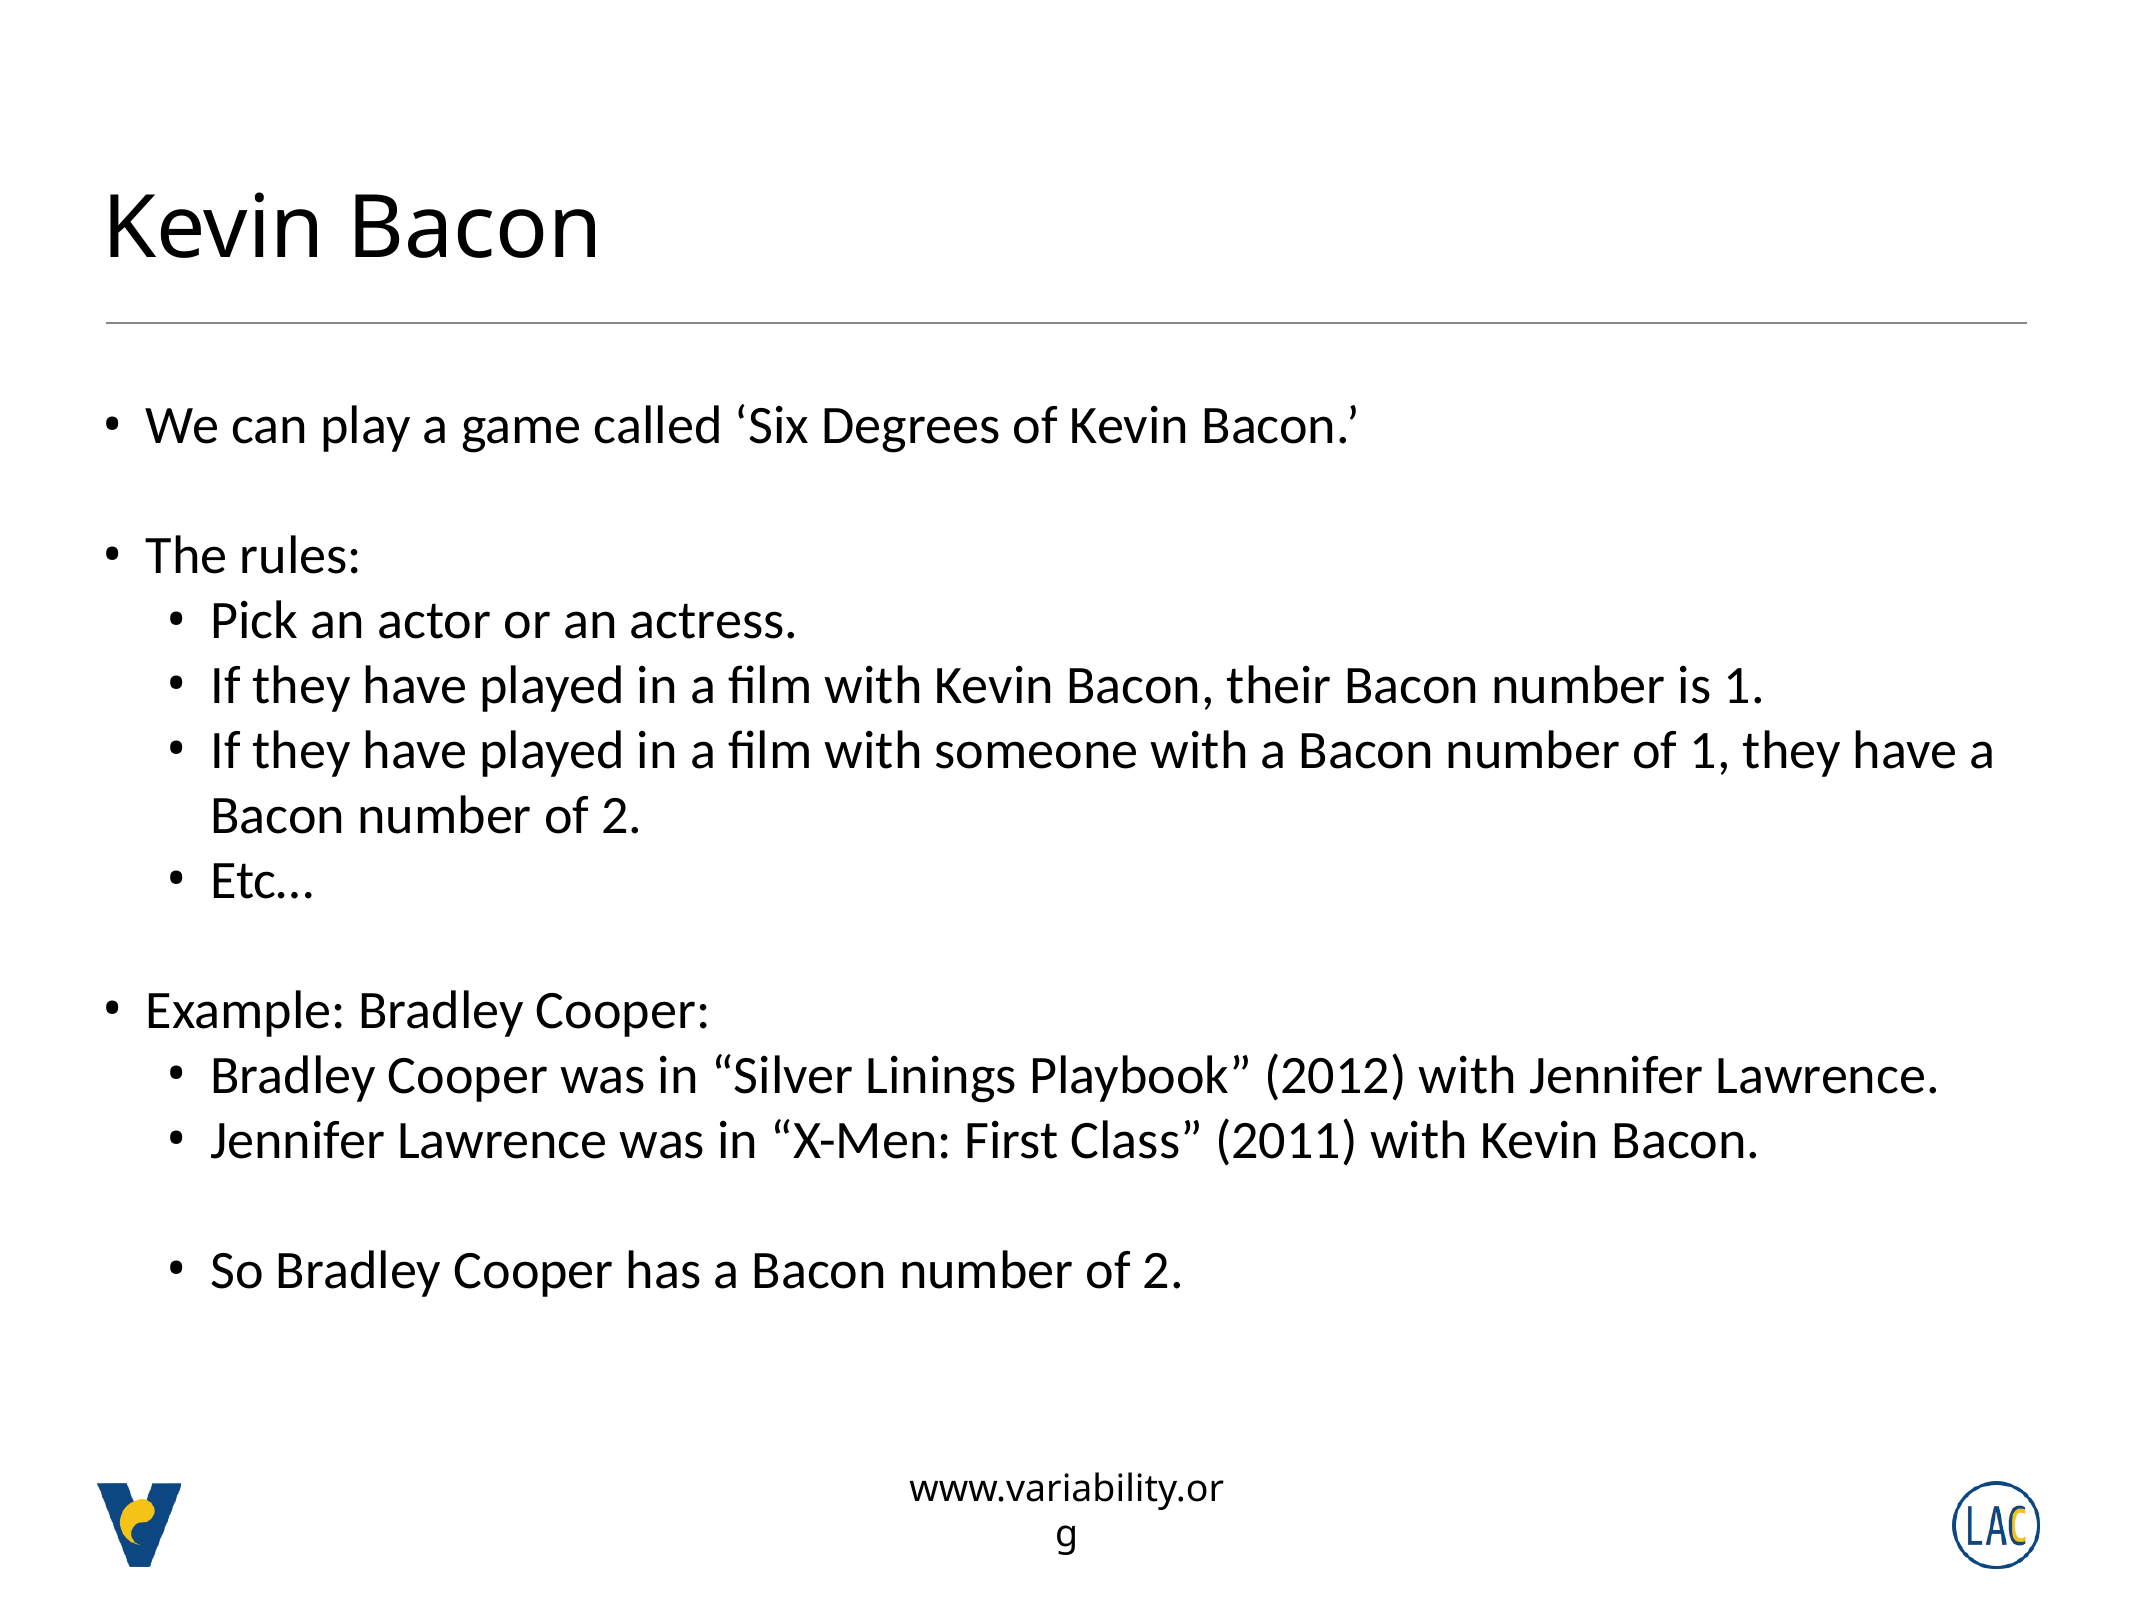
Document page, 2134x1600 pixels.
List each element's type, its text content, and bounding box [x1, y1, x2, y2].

picture [97, 1483, 181, 1567]
list We can play a game called ‘Six Degrees of Kevin Bacon.’ The rules: Pick an actor or an actress. If they have played in a film with Kevin Bacon, their Bacon number is 1. If they have played in a film with someone with a Bacon number of 1, they have a Bacon number of 2. Etc… Example: Bradley Cooper: Bradley Cooper was in “Silver Linings Playbook” (2012) with Jennifer Lawrence. Jennifer Lawrence was in “X-Men: First Class” (2011) with Kevin Bacon. So Bradley Cooper has a Bacon number of 2. [93, 381, 2040, 1459]
picture [1952, 1481, 2040, 1569]
title Kevin Bacon [93, 54, 2040, 284]
